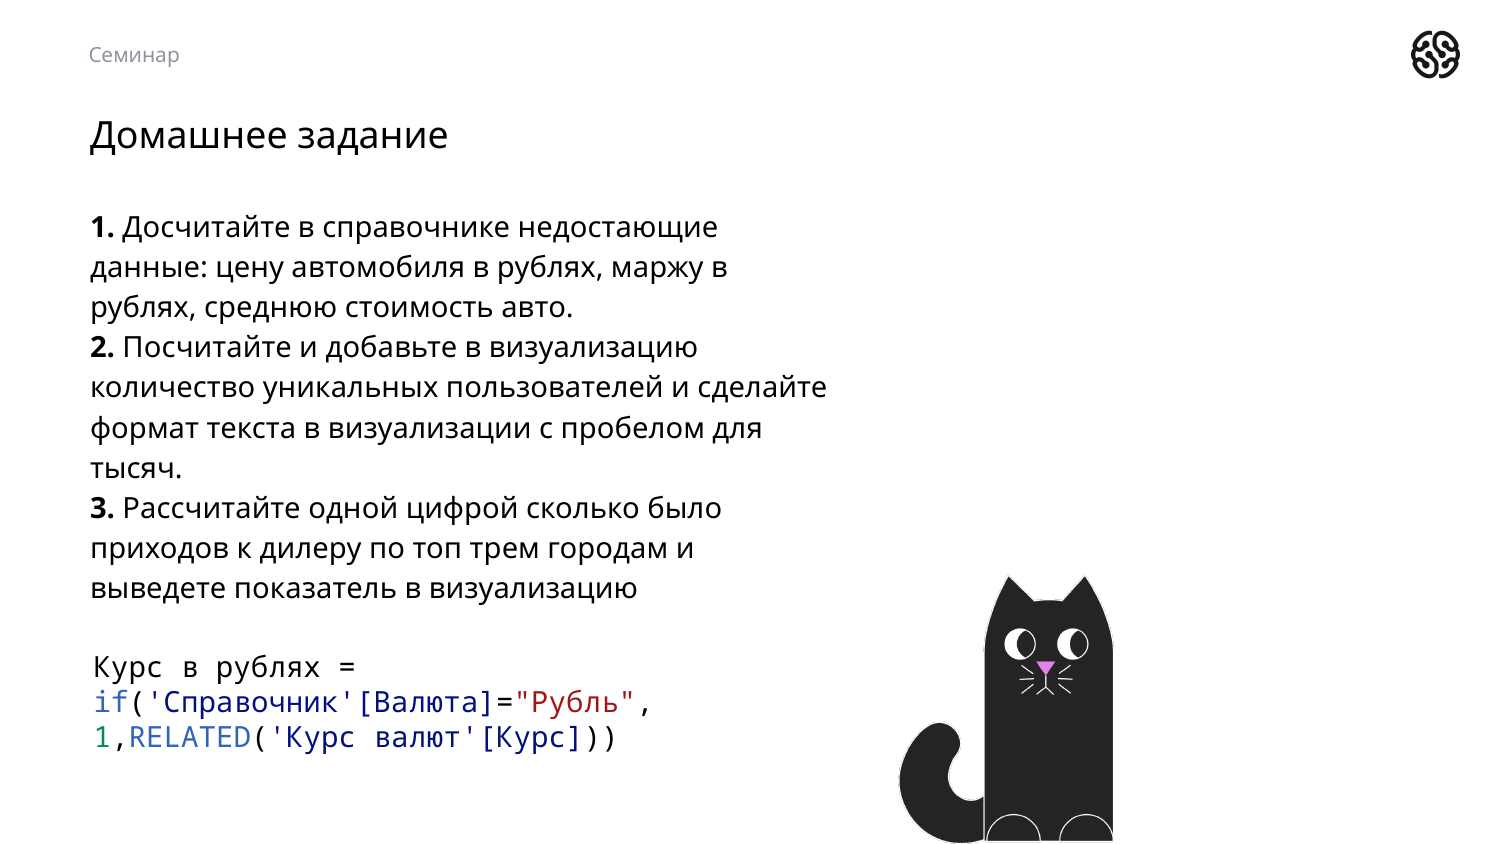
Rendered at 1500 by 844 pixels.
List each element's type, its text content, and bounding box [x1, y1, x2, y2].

picture [1413, 30, 1460, 79]
text_box Курс в рублях = if('Справочник'[Валюта]="Рубль", 1,RELATED('Курс валют'[Курс])) [78, 640, 829, 761]
text_box 1. Досчитайте в справочнике недостающие данные: цену автомобиля в рублях, маржу в рублях, среднюю стоимость авто. 2. Посчитайте и добавьте в визуализацию количество уникальных пользователей и сделайте формат текста в визуализации с пробелом для тысяч. 3. Рассчитайте одной цифрой сколько было приходов к дилеру по топ трем городам и выведете показатель в визуализацию [89, 202, 829, 605]
subtitle Семинар [88, 24, 1066, 84]
picture [898, 574, 1114, 844]
subtitle [88, 0, 1412, 475]
